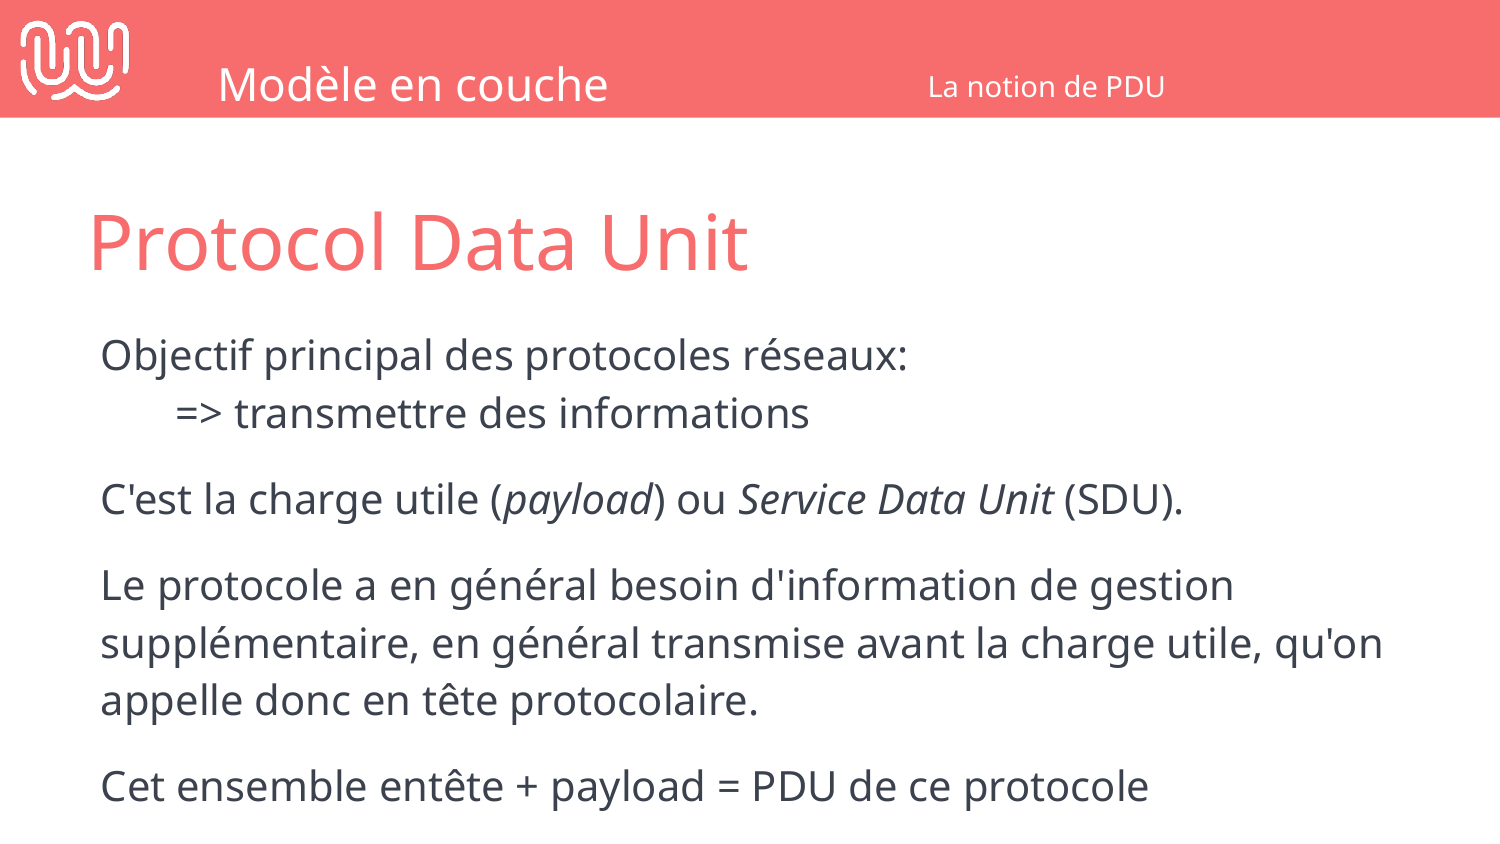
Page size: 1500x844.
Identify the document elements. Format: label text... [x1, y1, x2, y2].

text_box La notion de PDU [927, 56, 1500, 116]
picture [20, 20, 134, 101]
text_box Protocol Data Unit [87, 193, 1478, 281]
text_box Modèle en couche [217, 24, 921, 143]
text_box Objectif principal des protocoles réseaux: => transmettre des informations C'est la charge utile (payload) ou Service Data Unit (SDU). Le protocole a en général besoin d'information de gestion supplémentaire, en général transmise avant la charge utile, qu'on appelle donc en tête protocolaire. Cet ensemble entête + payload = PDU de ce protocole [100, 308, 1464, 823]
